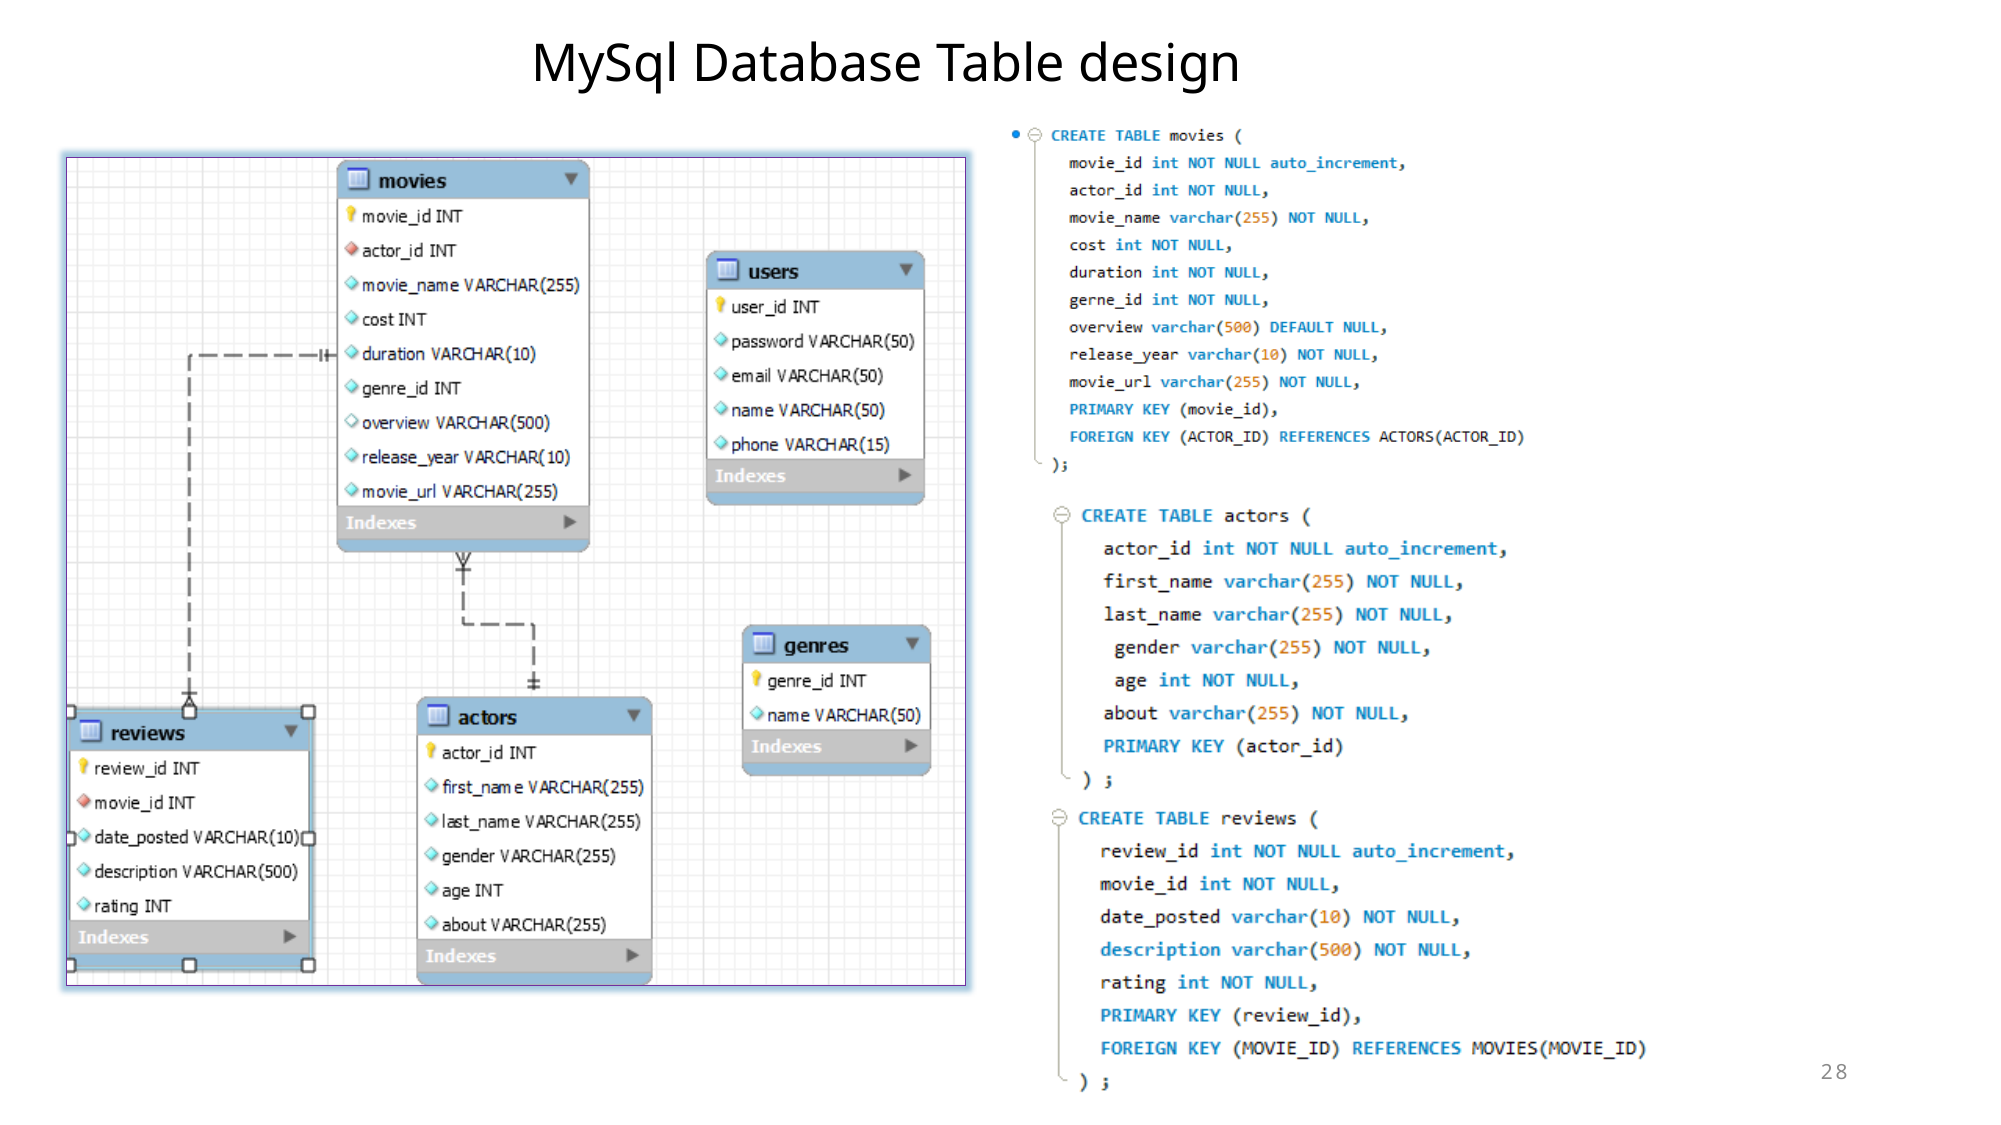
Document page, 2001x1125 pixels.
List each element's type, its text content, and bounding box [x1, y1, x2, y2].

picture [66, 157, 966, 986]
picture [1006, 120, 1680, 1125]
slide_number 28 [1680, 1042, 1863, 1103]
text_box MySql Database Table design [516, 22, 1675, 100]
